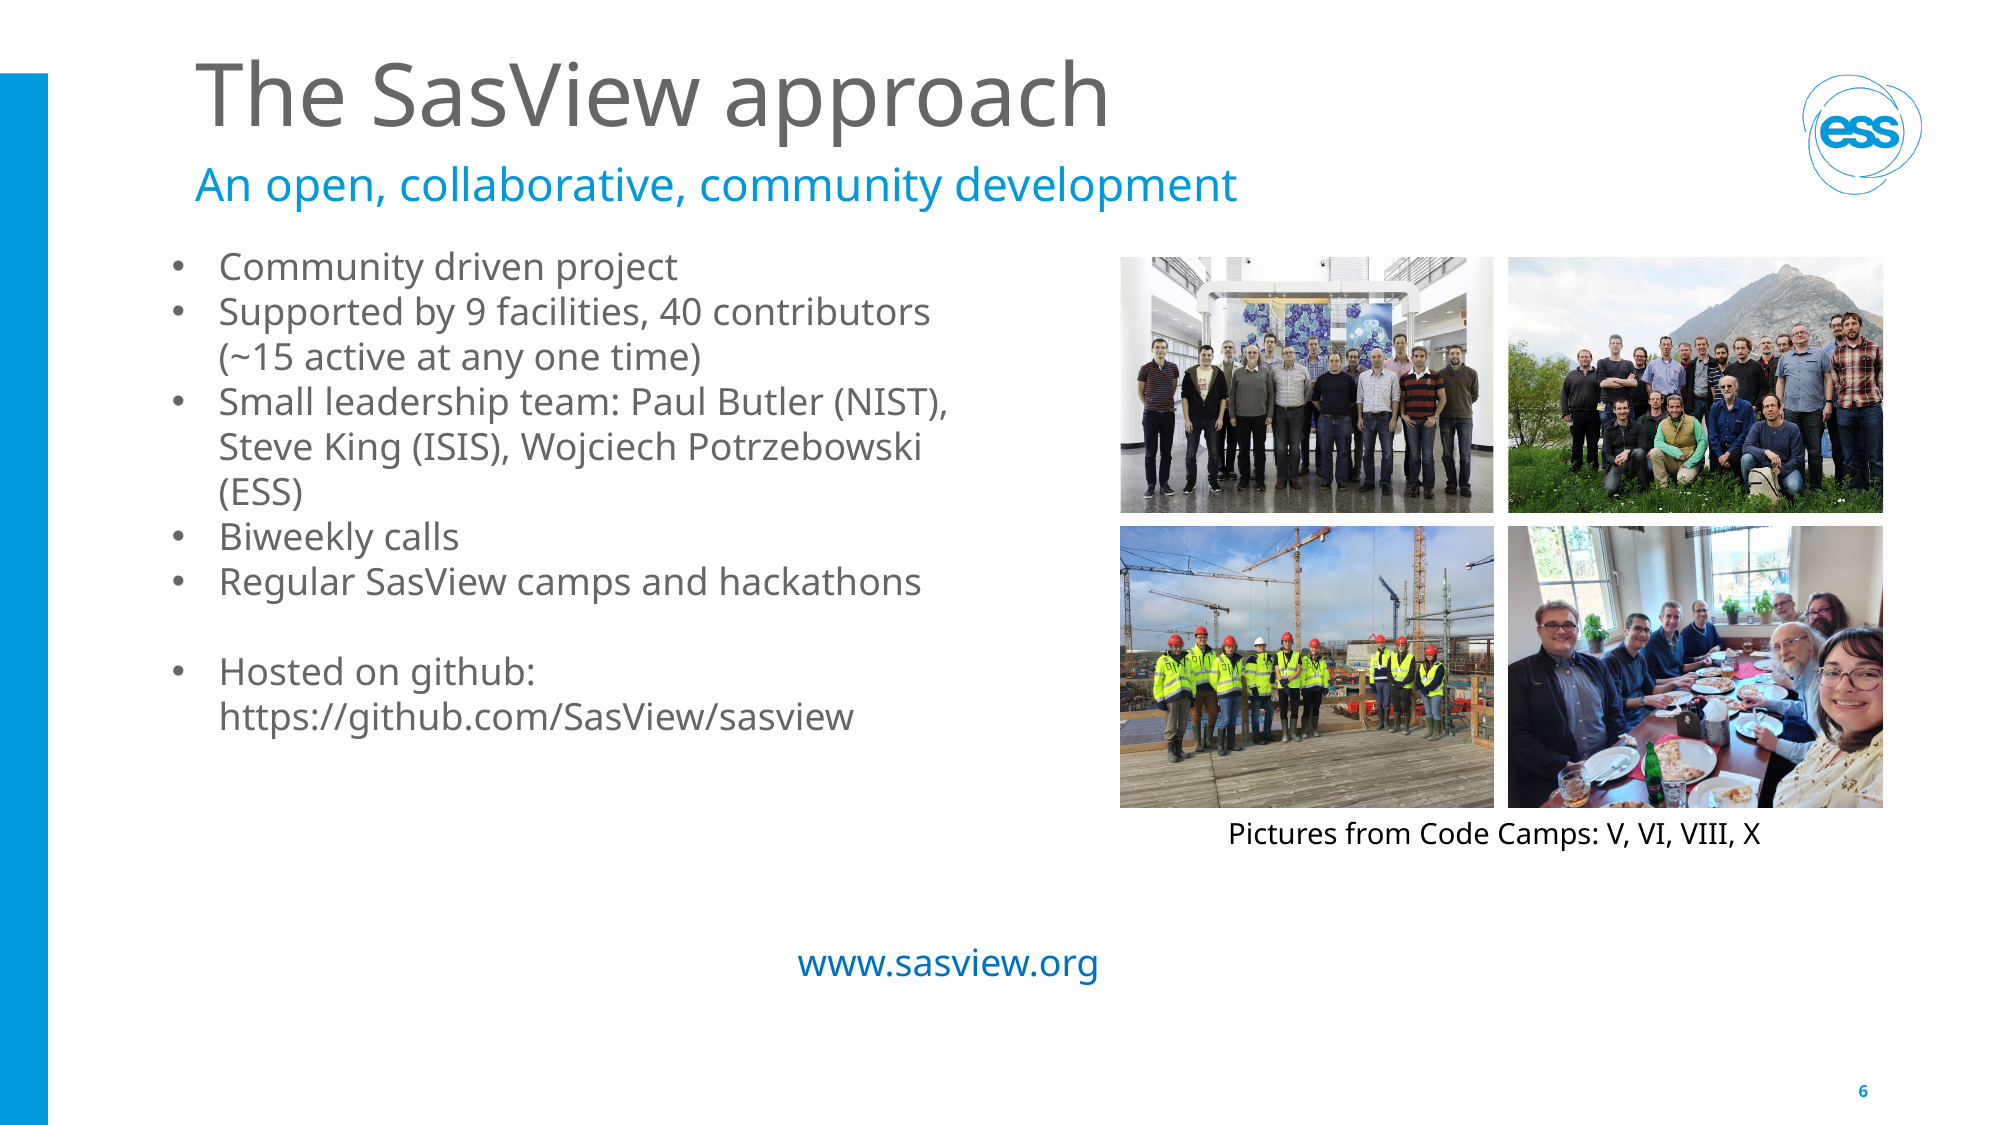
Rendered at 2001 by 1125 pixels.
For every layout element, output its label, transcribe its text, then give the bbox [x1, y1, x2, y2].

title The SasView approach [181, 43, 1717, 152]
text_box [1120, 256, 1884, 859]
list An open, collaborative, community development [181, 152, 1843, 236]
slide_number 6 [1432, 1062, 1883, 1123]
text_box Community driven project Supported by 9 facilities, 40 contributors (~15 active at any one time) Small leadership team: Paul Butler (NIST), Steve King (ISIS), Wojciech Potrzebowski (ESS) Biweekly calls Regular SasView camps and hackathons Hosted on github: https://github.com/SasView/sasview [157, 235, 1021, 746]
picture [1508, 526, 1883, 808]
text_box www.sasview.org [782, 931, 1115, 992]
